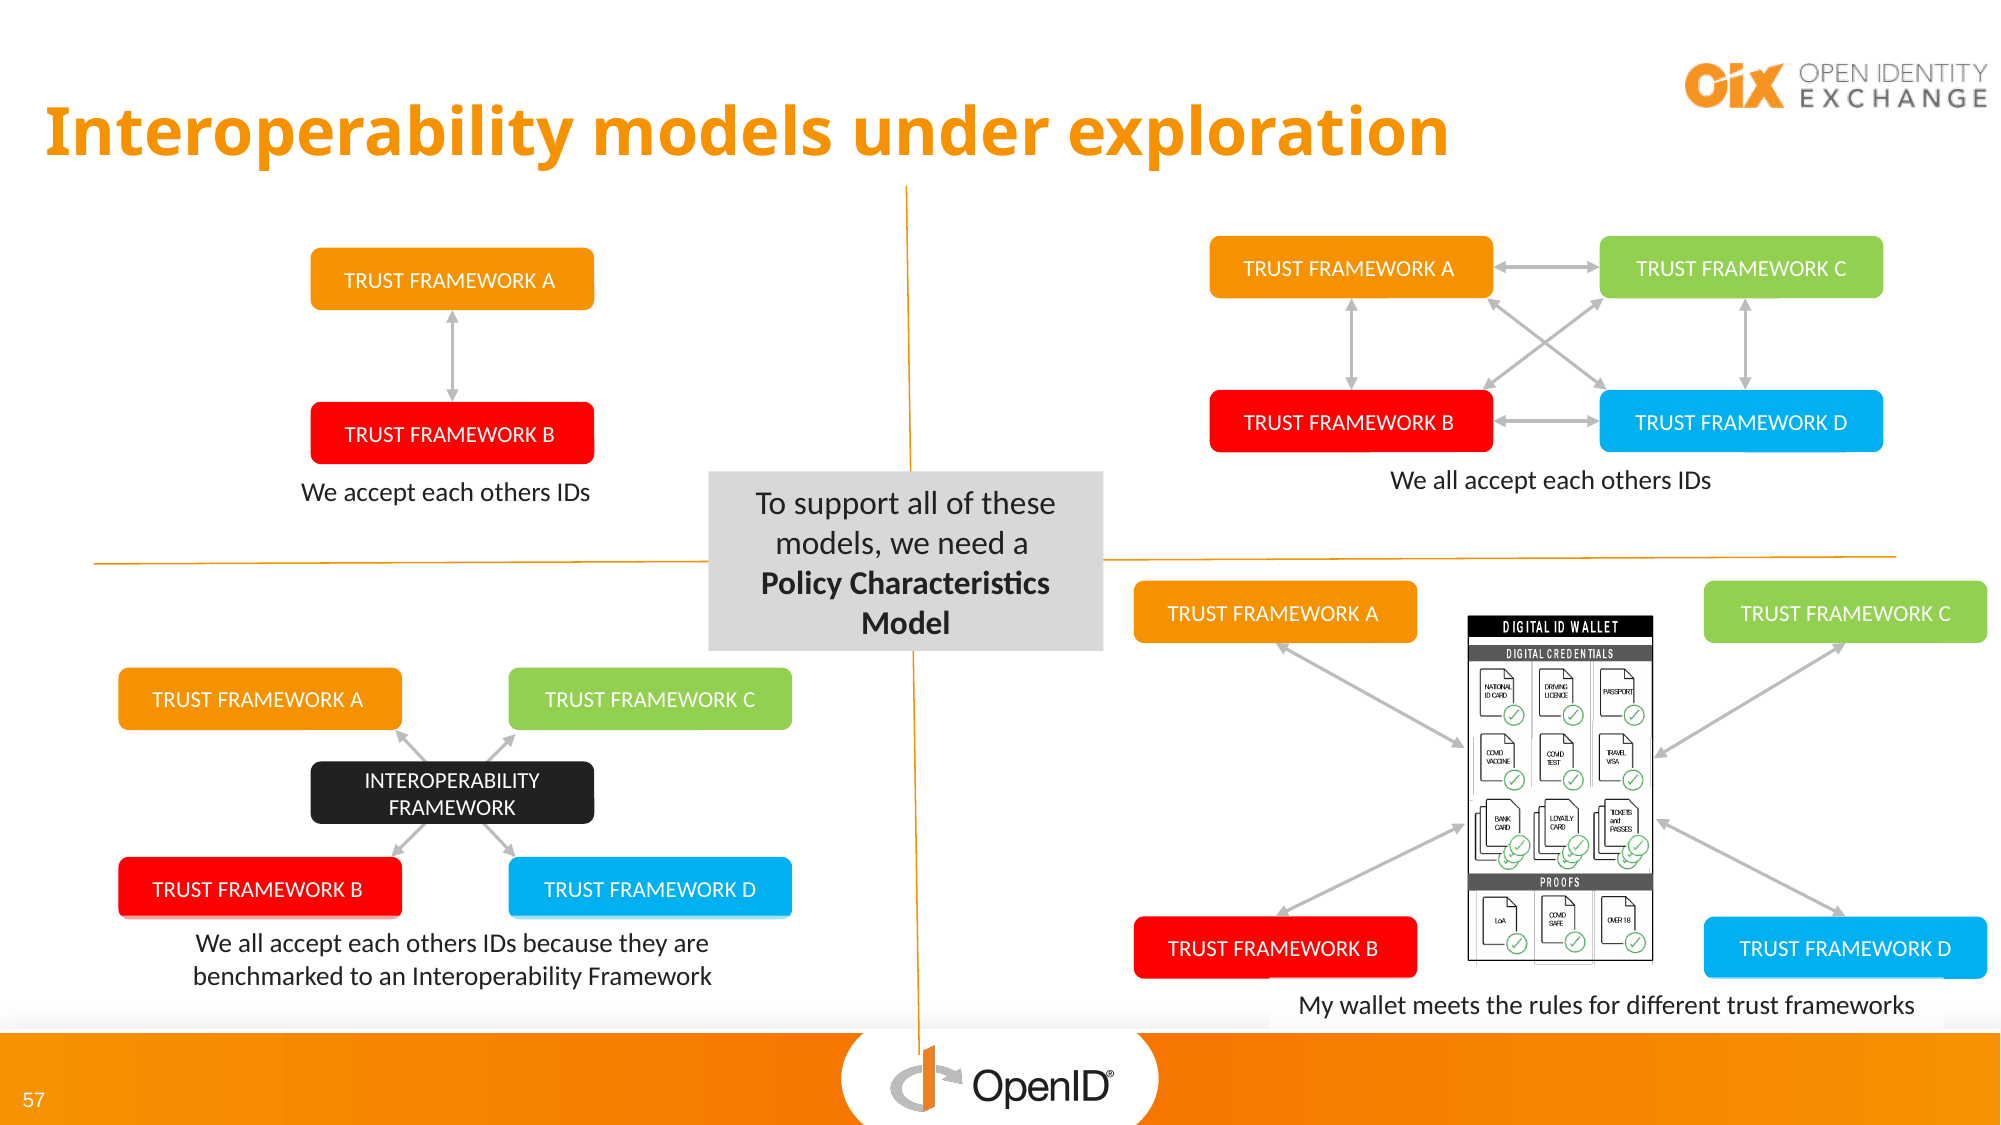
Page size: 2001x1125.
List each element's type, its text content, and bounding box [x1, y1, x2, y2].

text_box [391, 733, 516, 858]
text_box My wallet meets the rules for different trust frameworks [1269, 977, 1944, 1030]
text_box We all accept each others IDs because they are benchmarked to an Interoperability Framework [115, 915, 790, 1001]
text_box INTEROPERABILITY FRAMEWORK [520, 761, 595, 824]
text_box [1275, 823, 1466, 917]
text_box INTEROPERABILITY FRAMEWORK [310, 761, 385, 824]
picture [1685, 62, 1988, 108]
text_box [1931, 57, 2000, 120]
text_box TRUST FRAMEWORK D [1703, 916, 1988, 979]
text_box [1275, 642, 1466, 749]
text_box To support all of these models, we need a Policy Characteristics Model [708, 576, 901, 651]
text_box TRUST FRAMEWORK A [118, 667, 403, 731]
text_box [93, 556, 1897, 565]
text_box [906, 576, 920, 1056]
text_box TRUST FRAMEWORK D [508, 856, 793, 916]
picture [873, 1032, 1127, 1125]
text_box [1655, 818, 1846, 917]
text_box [1482, 298, 1604, 391]
text_box We accept each others IDs [281, 464, 624, 517]
text_box TRUST FRAMEWORK A [1133, 580, 1418, 644]
text_box Interoperability models under exploration [30, 57, 1931, 192]
text_box TRUST FRAMEWORK B [118, 856, 403, 915]
text_box TRUST FRAMEWORK C [1703, 580, 1988, 644]
text_box TRUST FRAMEWORK B [310, 401, 595, 464]
text_box TRUST FRAMEWORK B [1209, 389, 1494, 453]
text_box TRUST FRAMEWORK A [1209, 235, 1494, 299]
text_box TRUST FRAMEWORK B [1133, 916, 1418, 979]
text_box We all accept each others IDs [1370, 452, 1746, 505]
text_box TRUST FRAMEWORK D [1599, 389, 1884, 453]
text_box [906, 185, 920, 556]
text_box To support all of these models, we need a Policy Characteristics Model [708, 471, 901, 556]
text_box TRUST FRAMEWORK A [310, 247, 595, 311]
picture [1467, 611, 1655, 965]
text_box TRUST FRAMEWORK C [508, 667, 793, 731]
text_box To support all of these models, we need a Policy Characteristics Model [924, 576, 1104, 651]
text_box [395, 729, 516, 733]
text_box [1653, 642, 1846, 759]
text_box To support all of these models, we need a Policy Characteristics Model [924, 471, 1104, 556]
text_box TRUST FRAMEWORK C [1599, 235, 1884, 299]
